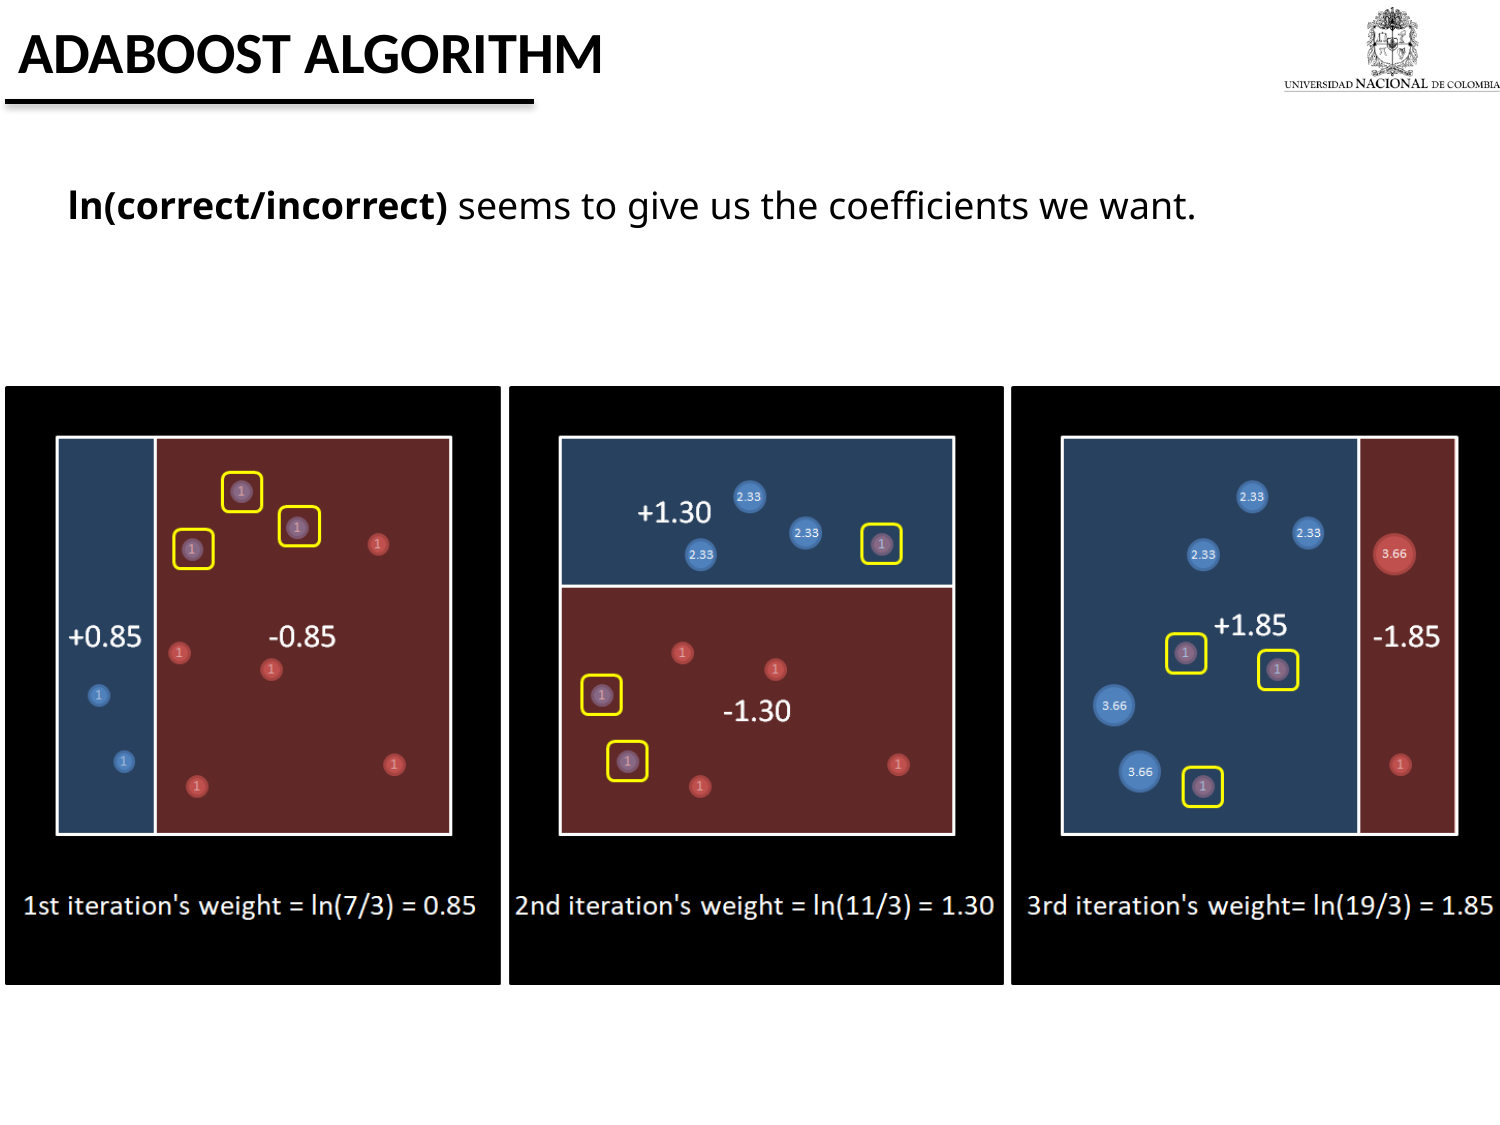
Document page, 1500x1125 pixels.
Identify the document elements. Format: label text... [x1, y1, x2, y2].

text_box ln(correct/incorrect) seems to give us the coefficients we want. [53, 175, 1365, 235]
picture [1283, 6, 1500, 94]
text_box ADABOOST ALGORITHM [3, 7, 620, 93]
picture [4, 386, 1500, 985]
